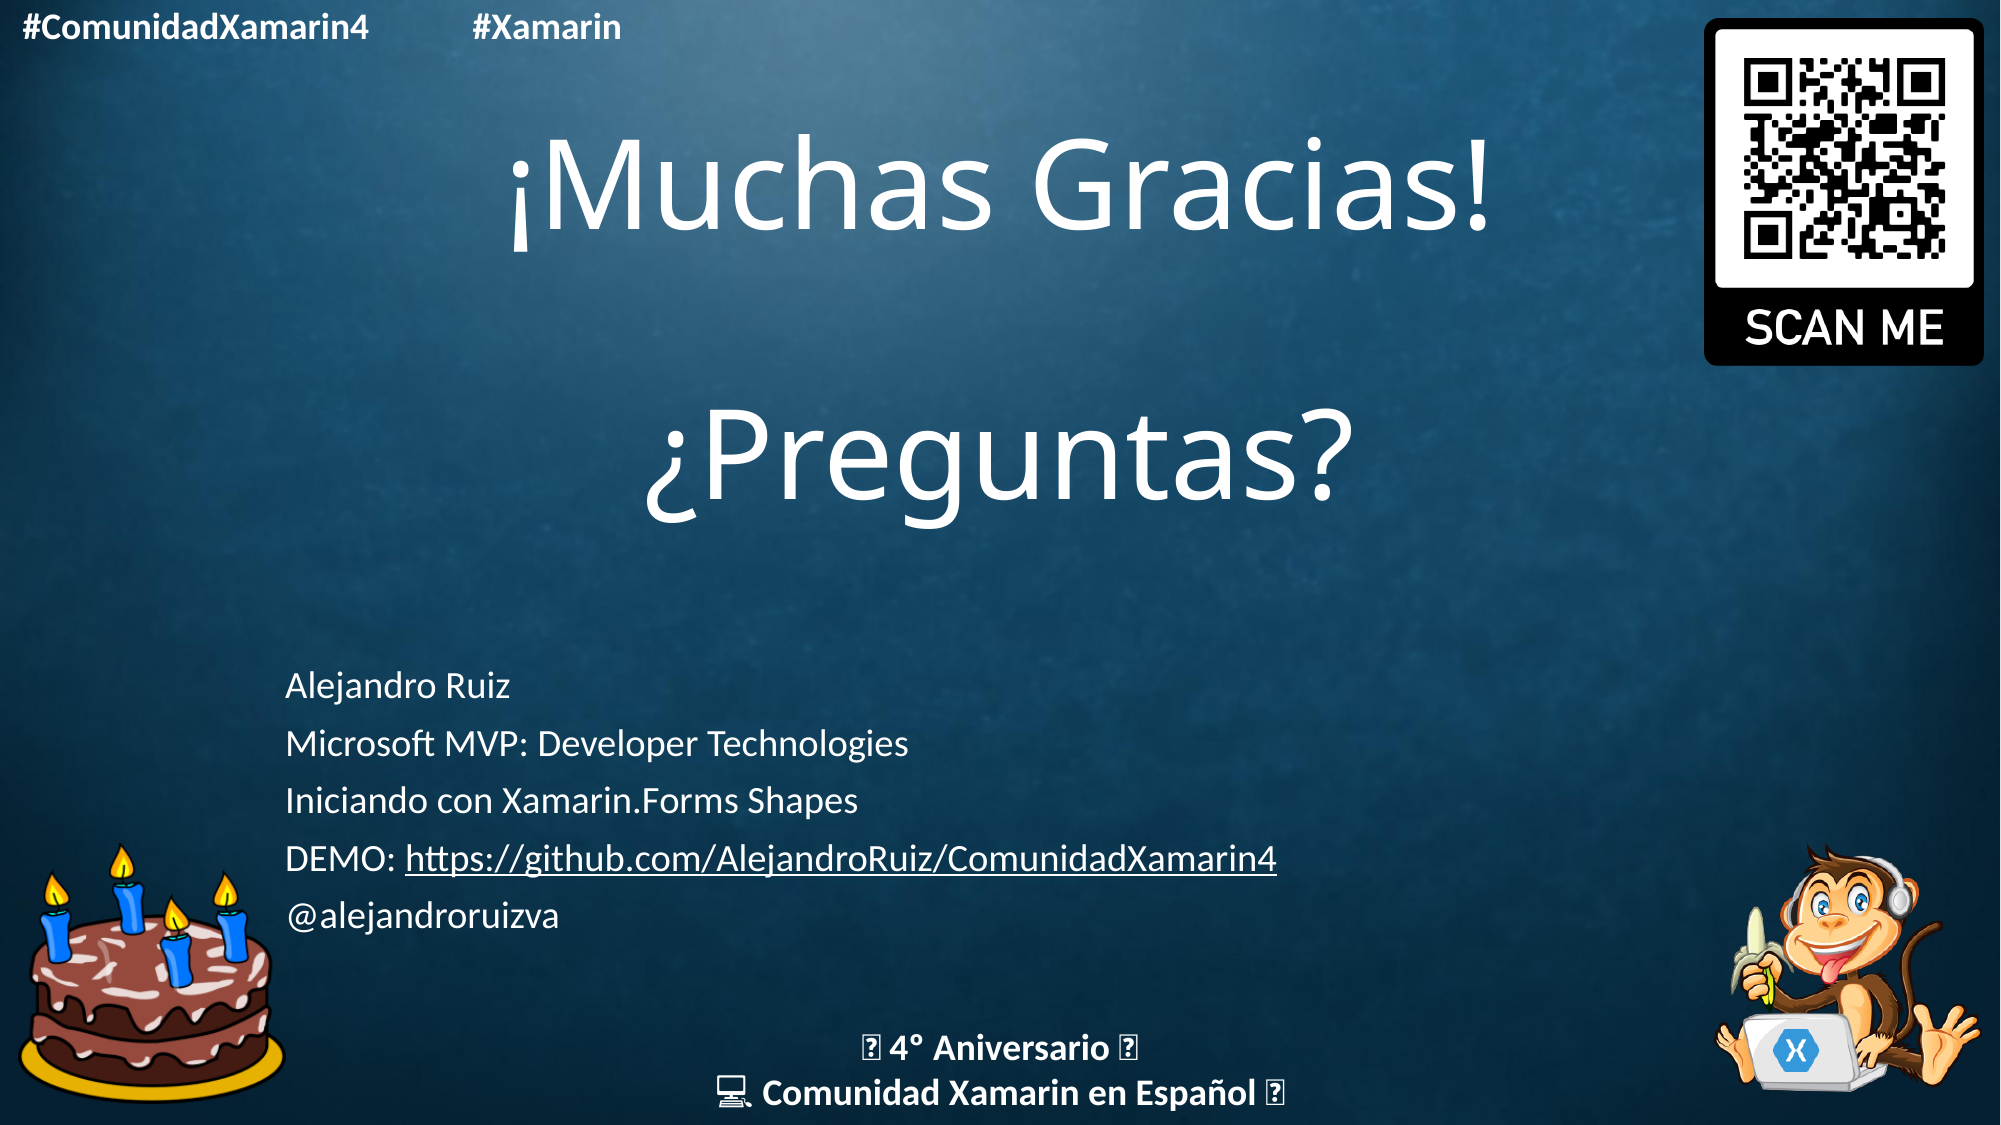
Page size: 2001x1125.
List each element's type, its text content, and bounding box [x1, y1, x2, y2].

subtitle Alejandro Ruiz Microsoft MVP: Developer Technologies Iniciando con Xamarin.Forms Shapes DEMO: https://github.com/AlejandroRuiz/ComunidadXamarin4 @alejandroruizva [270, 658, 1730, 947]
title ¡Muchas Gracias! ¿Preguntas? [249, 66, 1750, 535]
picture [0, 0, 2001, 1125]
text_box #ComunidadXamarin4 #Xamarin [0, 0, 645, 67]
